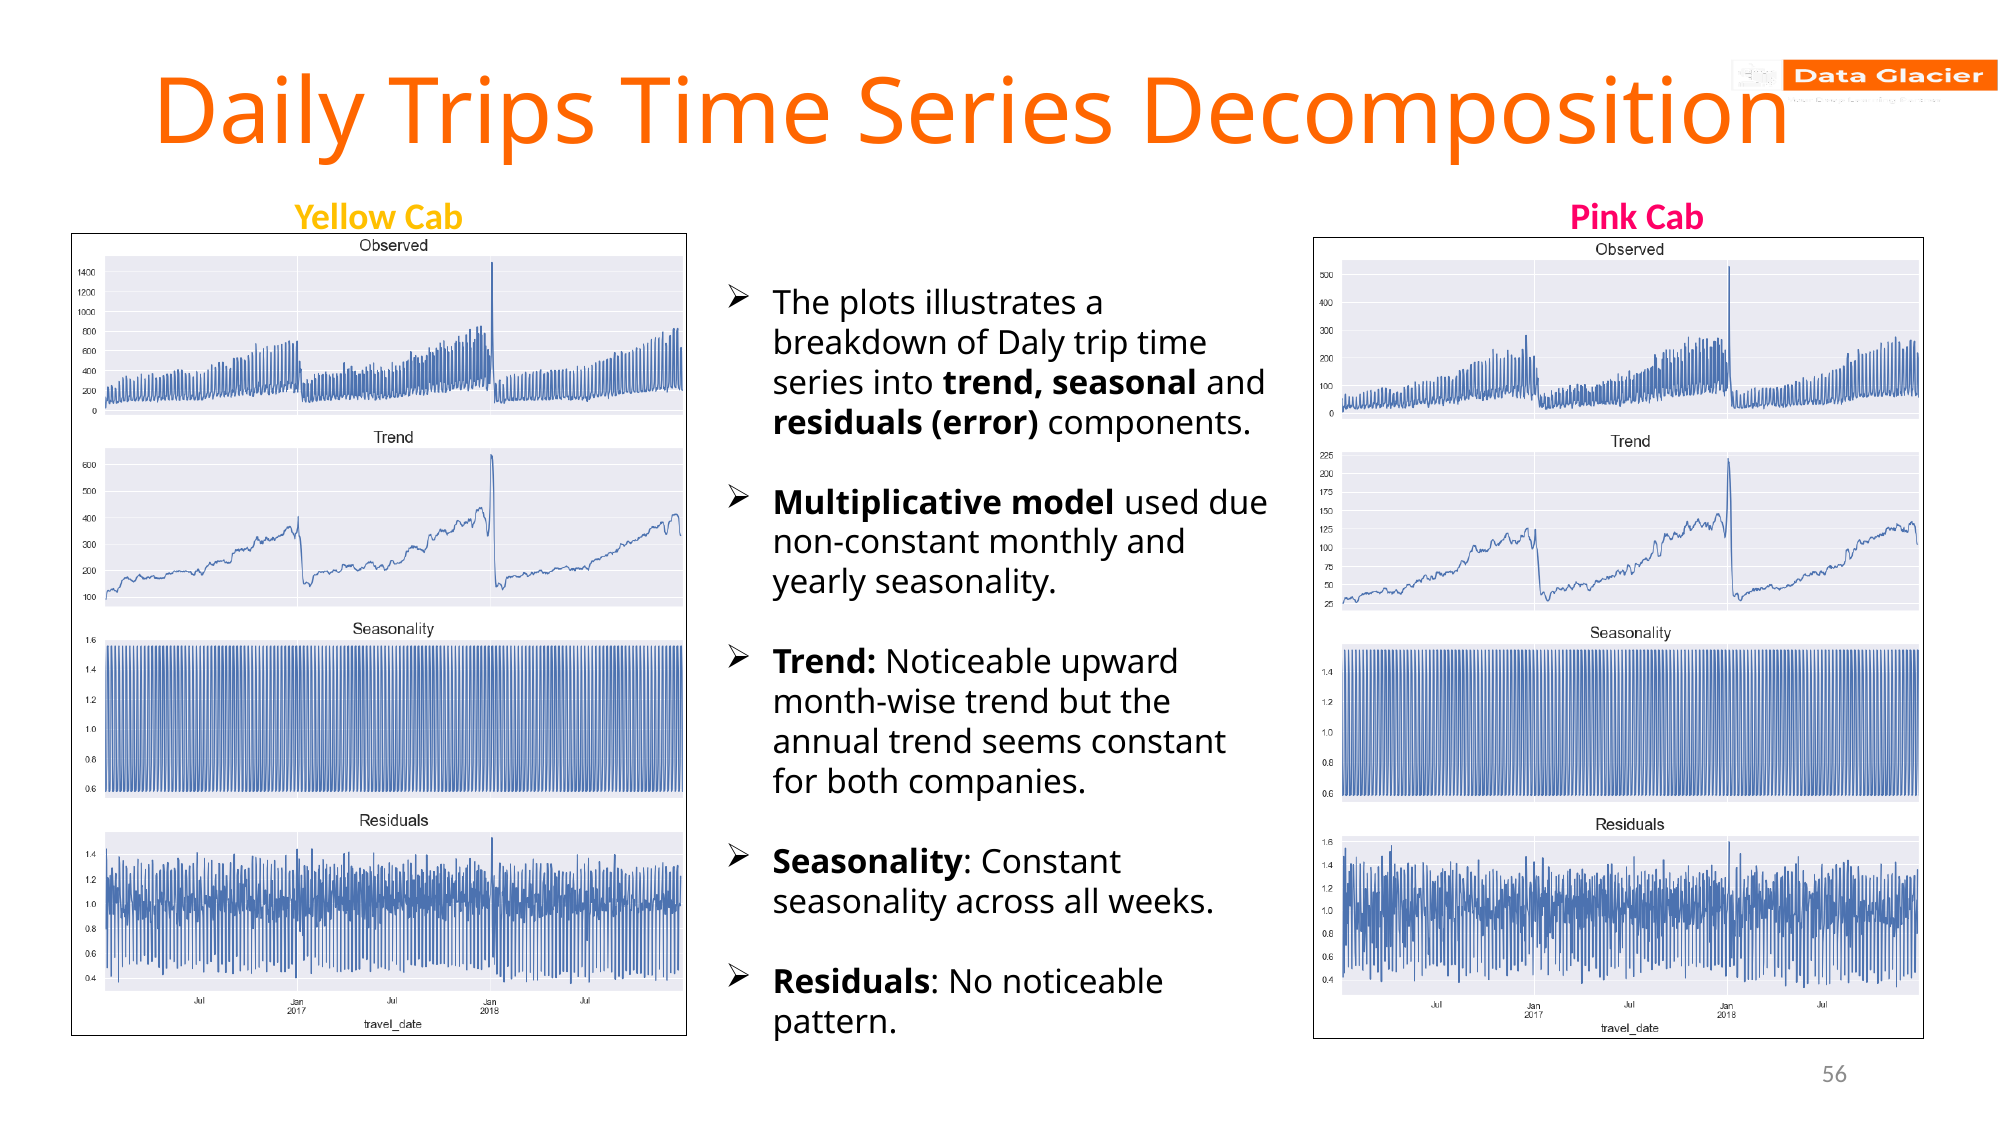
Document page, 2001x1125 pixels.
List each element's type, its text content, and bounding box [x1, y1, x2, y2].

text_box Pink Cab [1436, 184, 1839, 237]
text_box The plots illustrates a breakdown of Daly trip time series into trend, seasonal and residuals (error) components. Multiplicative model used due non-constant monthly and yearly seasonality. Trend: Noticeable upward month-wise trend but the annual trend seems constant for both companies. Seasonality: Constant seasonality across all weeks. Residuals: No noticeable pattern. [710, 273, 1289, 1048]
slide_number 56 [1412, 1042, 1863, 1103]
picture [1313, 237, 1924, 1039]
picture [71, 233, 687, 1036]
picture [1728, 0, 2000, 164]
title Daily Trips Time Series Decomposition [137, 5, 1863, 223]
text_box Yellow Cab [177, 184, 580, 233]
